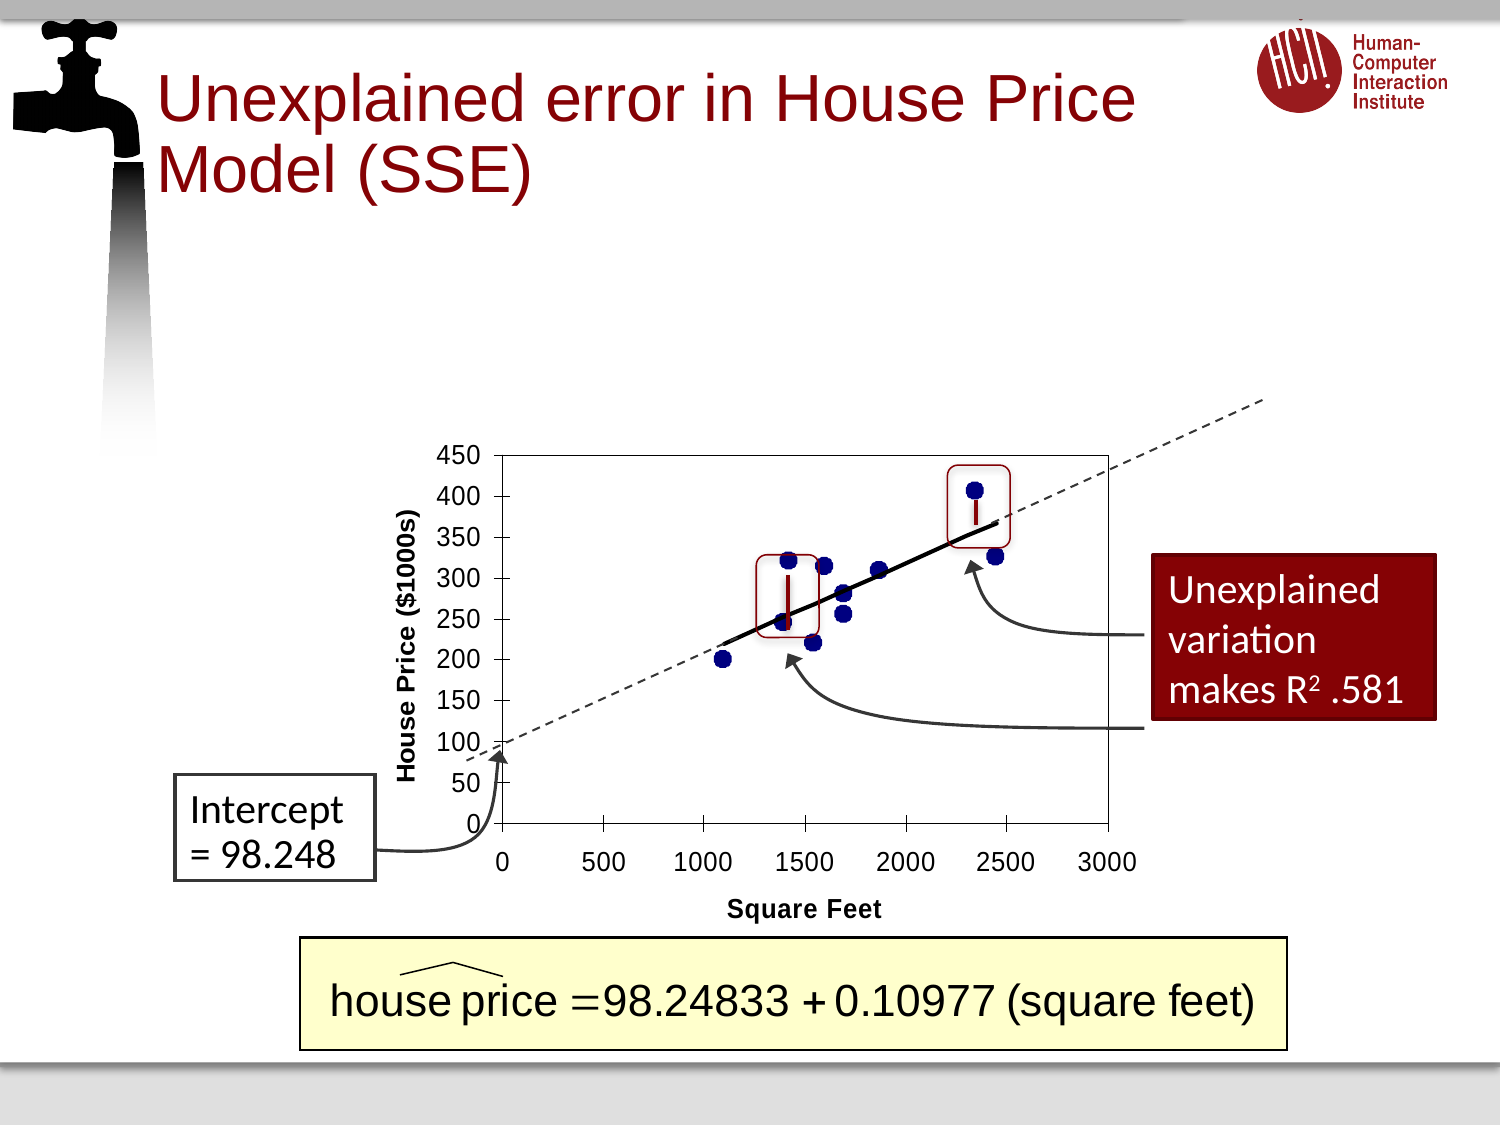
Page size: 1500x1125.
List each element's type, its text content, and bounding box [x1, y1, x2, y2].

text_box [407, 966, 491, 973]
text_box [324, 974, 1266, 1036]
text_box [362, 412, 1163, 957]
text_box Unexplained variation makes R2 .581 [1166, 553, 1437, 721]
text_box [299, 937, 1288, 1050]
picture [13, 20, 140, 158]
title Unexplained error in House Price Model (SSE) [156, 50, 1187, 214]
picture [1257, 20, 1447, 113]
text_box Intercept = 98.248 [174, 774, 357, 881]
